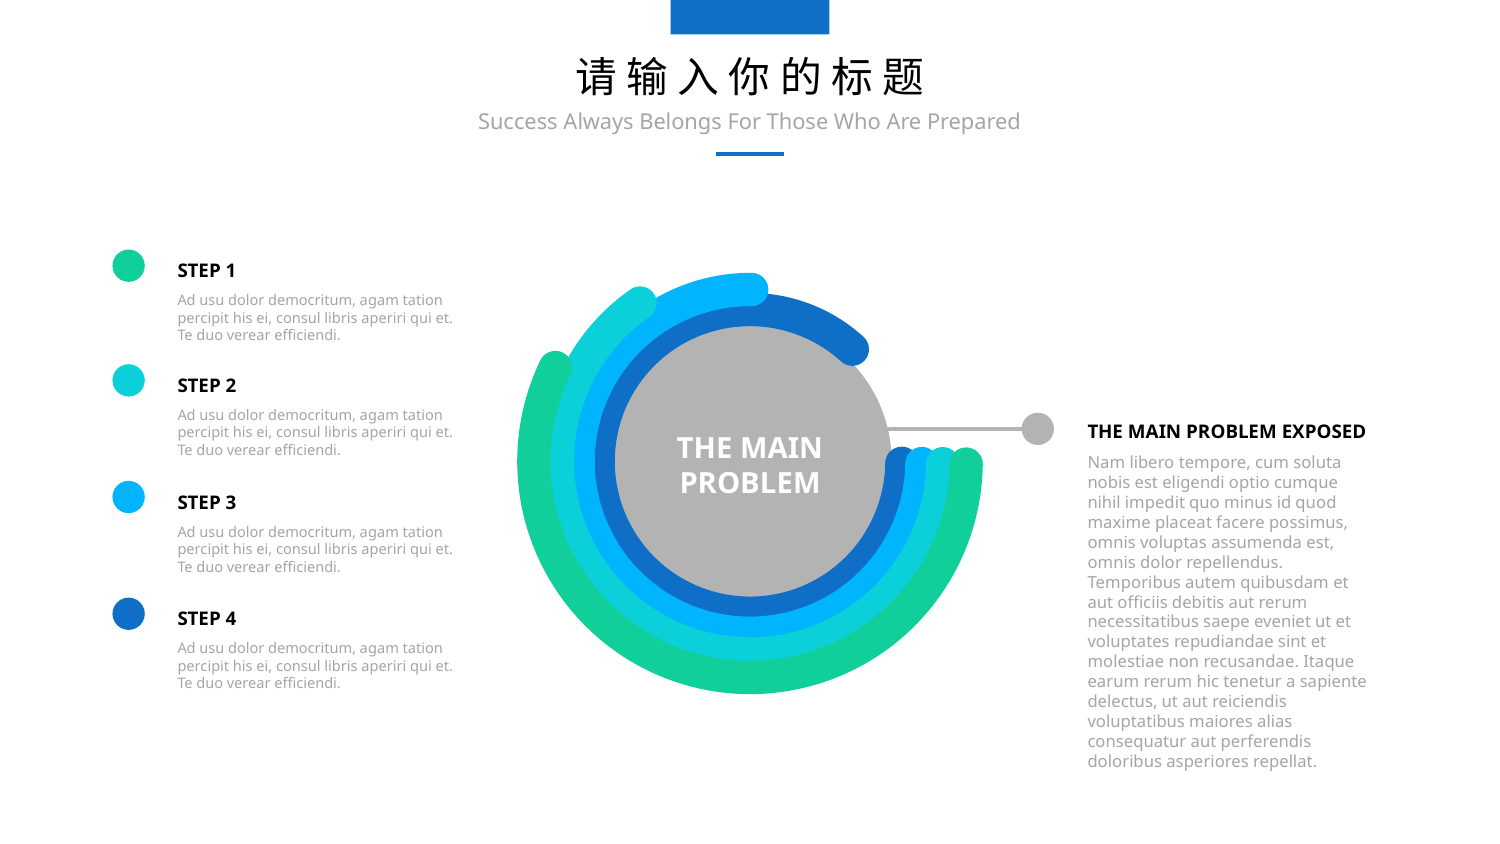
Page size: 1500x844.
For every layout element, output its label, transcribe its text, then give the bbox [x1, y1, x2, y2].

text_box THE MAIN PROBLEM EXPOSED [1072, 412, 1384, 444]
text_box Ad usu dolor democritum, agam tation percipit his ei, consul libris aperiri qui et. Te duo verear efficiendi. [162, 283, 478, 352]
text_box Ad usu dolor democritum, agam tation percipit his ei, consul libris aperiri qui et. Te duo verear efficiendi. [162, 398, 478, 466]
text_box 请输入你的标题 [560, 53, 940, 105]
text_box [111, 363, 146, 398]
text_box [533, 245, 967, 678]
text_box Nam libero tempore, cum soluta nobis est eligendi optio cumque nihil impedit quo minus id quod maxime placeat facere possimus, omnis voluptas assumenda est, omnis dolor repellendus. Temporibus autem quibusdam et aut officiis debitis aut rerum necessitatibus saepe eveniet ut et voluptates repudiandae sint et molestiae non recusandae. Itaque earum rerum hic tenetur a sapiente delectus, ut aut reiciendis voluptatibus maiores alias consequatur aut perferendis doloribus asperiores repellat. [1072, 444, 1388, 779]
text_box [111, 248, 146, 283]
text_box [670, 0, 830, 35]
text_box Ad usu dolor democritum, agam tation percipit his ei, consul libris aperiri qui et. Te duo verear efficiendi. [162, 515, 478, 583]
text_box Success Always Belongs For Those Who Are Prepared [432, 105, 1068, 142]
text_box STEP 2 [162, 366, 473, 398]
text_box Ad usu dolor democritum, agam tation percipit his ei, consul libris aperiri qui et. Te duo verear efficiendi. [162, 631, 478, 700]
text_box STEP 1 [162, 251, 473, 283]
text_box STEP 4 [162, 599, 473, 631]
text_box [111, 479, 146, 515]
text_box STEP 3 [162, 482, 473, 515]
text_box [1020, 411, 1056, 447]
text_box [111, 596, 146, 631]
